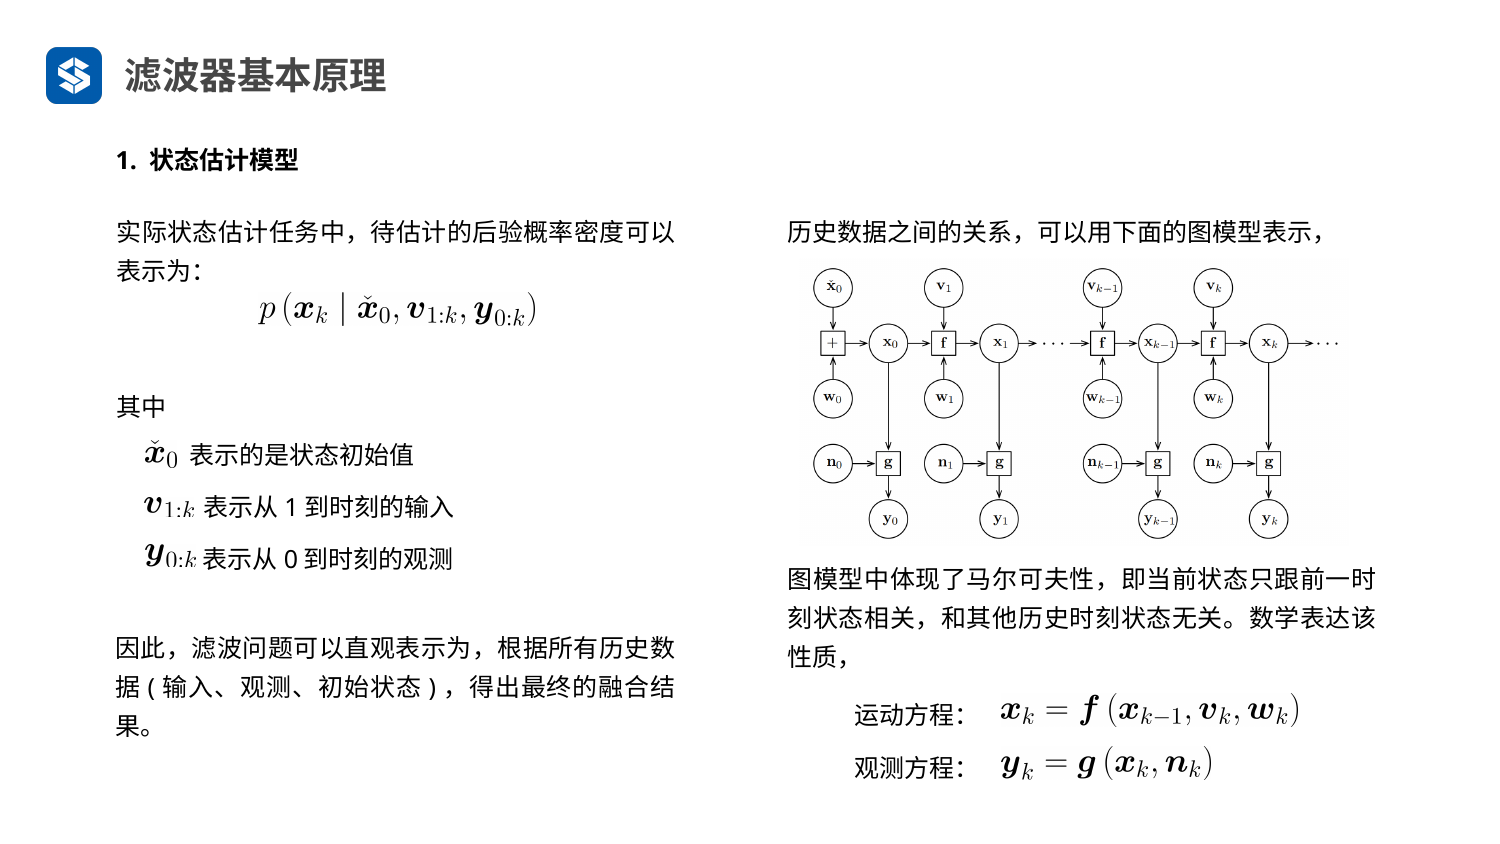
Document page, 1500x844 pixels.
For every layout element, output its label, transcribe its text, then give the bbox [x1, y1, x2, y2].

text_box 观测方程： [839, 735, 1001, 790]
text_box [1000, 691, 1299, 729]
text_box 运动方程： [839, 682, 1001, 735]
text_box 1. 状态估计模型 [100, 127, 447, 182]
text_box 历史数据之间的关系，可以用下面的图模型表示， [772, 200, 1393, 254]
text_box 图模型中体现了马尔可夫性，即当前状态只跟前一时刻状态相关，和其他历史时刻状态无关。数学表达该性质， [772, 546, 1393, 679]
text_box 实际状态估计任务中，待估计的后验概率密度可以表示为： [101, 200, 692, 293]
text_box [46, 44, 646, 106]
picture [799, 258, 1349, 546]
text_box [144, 542, 197, 571]
text_box 其中 [101, 375, 609, 429]
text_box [1000, 744, 1212, 782]
text_box 表示的是状态初始值 [174, 423, 475, 478]
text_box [144, 438, 179, 469]
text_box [143, 494, 195, 519]
text_box 因此，滤波问题可以直观表示为，根据所有历史数据(输入、观测、初始状态)，得出最终的融合结果。 [100, 616, 691, 748]
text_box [257, 290, 536, 329]
